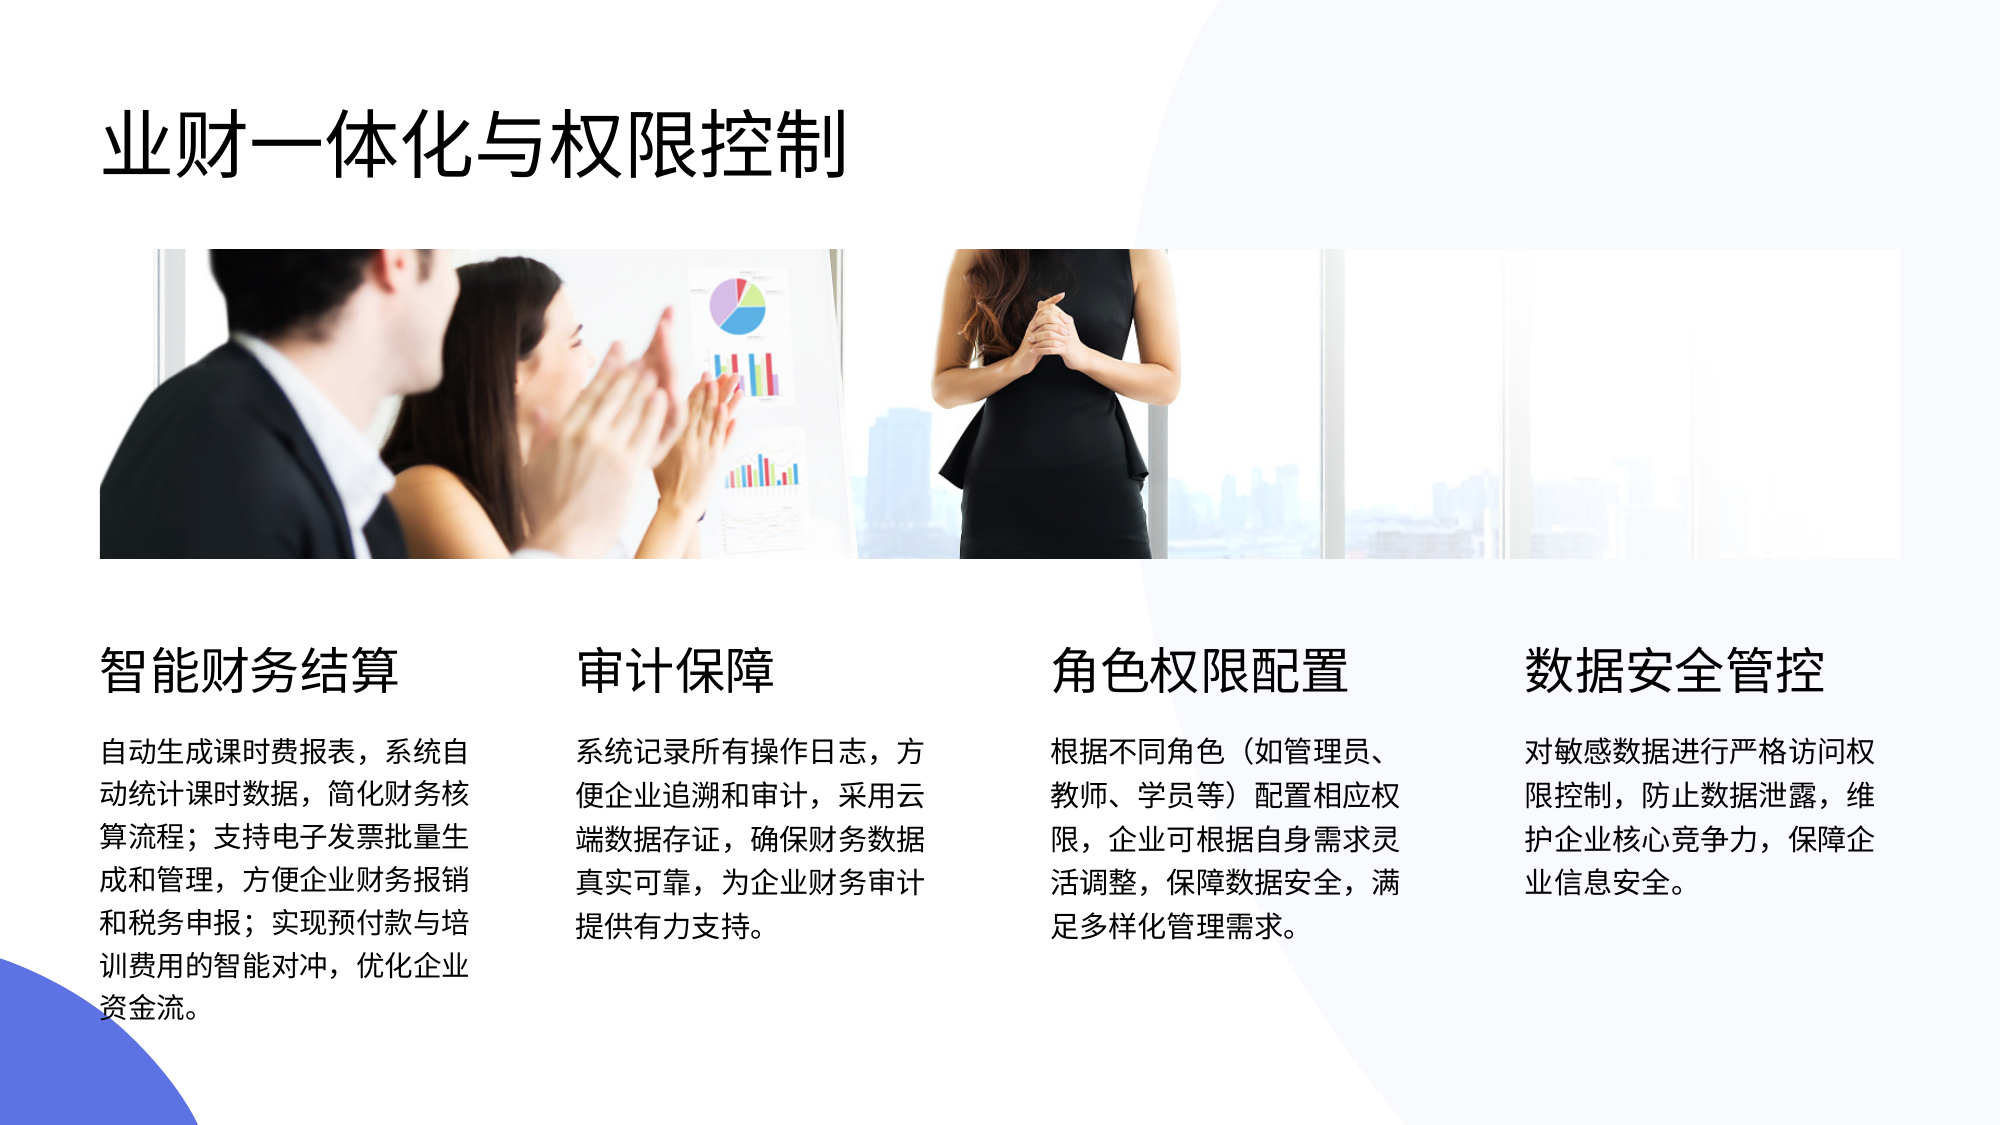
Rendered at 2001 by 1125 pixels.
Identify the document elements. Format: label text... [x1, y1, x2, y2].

list 系统记录所有操作日志，方便企业追溯和审计，采用云端数据存证，确保财务数据真实可靠，为企业财务审计提供有力支持。 [575, 725, 950, 1025]
list 对敏感数据进行严格访问权限控制，防止数据泄露，维护企业核心竞争力，保障企业信息安全。 [1524, 725, 1900, 1025]
list 智能财务结算 [99, 633, 475, 700]
list 数据安全管控 [1524, 633, 1900, 700]
picture [99, 249, 1901, 559]
list 审计保障 [575, 633, 950, 700]
list 自动生成课时费报表，系统自动统计课时数据，简化财务核算流程；支持电子发票批量生成和管理，方便企业财务报销和税务申报；实现预付款与培训费用的智能对冲，优化企业资金流。 [99, 725, 475, 1025]
list 角色权限配置 [1050, 633, 1425, 700]
list 根据不同角色（如管理员、教师、学员等）配置相应权限，企业可根据自身需求灵活调整，保障数据安全，满足多样化管理需求。 [1050, 725, 1425, 1025]
title 业财一体化与权限控制 [99, 87, 1900, 188]
